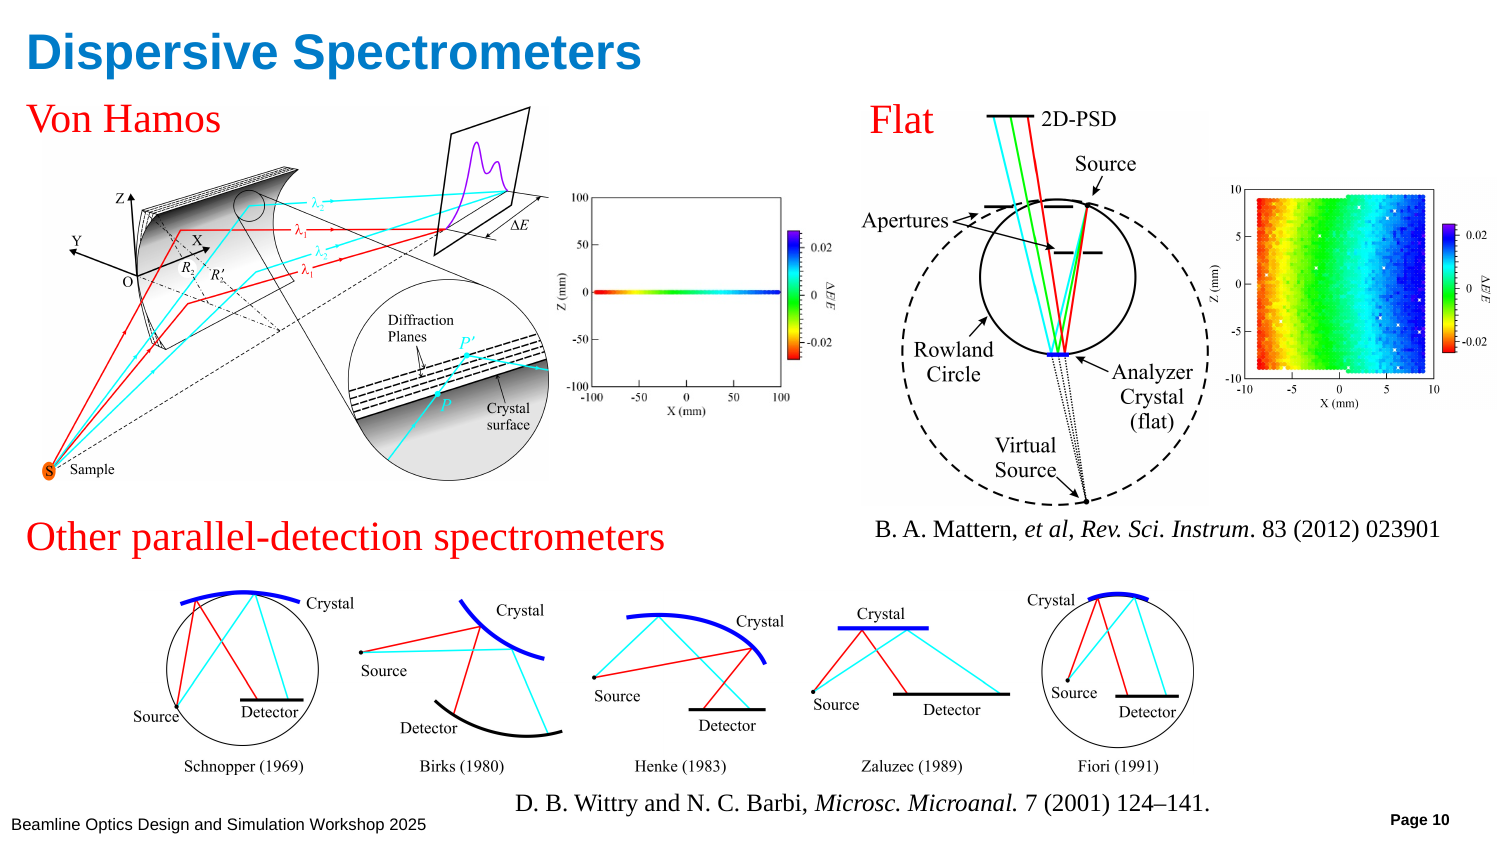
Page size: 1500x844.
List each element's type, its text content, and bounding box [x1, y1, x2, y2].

text_box Beamline Optics Design and Simulation Workshop 2025 [11, 813, 437, 837]
text_box Other parallel-detection spectrometers [11, 501, 797, 567]
picture [554, 185, 855, 418]
text_box Von Hamos [11, 83, 306, 149]
picture [133, 590, 1194, 775]
text_box B. A. Mattern, et al, Rev. Sci. Instrum. 83 (2012) 023901 [859, 505, 1471, 550]
picture [861, 111, 1497, 506]
text_box D. B. Wittry and N. C. Barbi, Microsc. Microanal. 7 (2001) 124–141. [500, 778, 1289, 824]
picture [42, 106, 550, 481]
title Dispersive Spectrometers [11, 0, 1461, 139]
text_box Flat [854, 84, 1129, 149]
